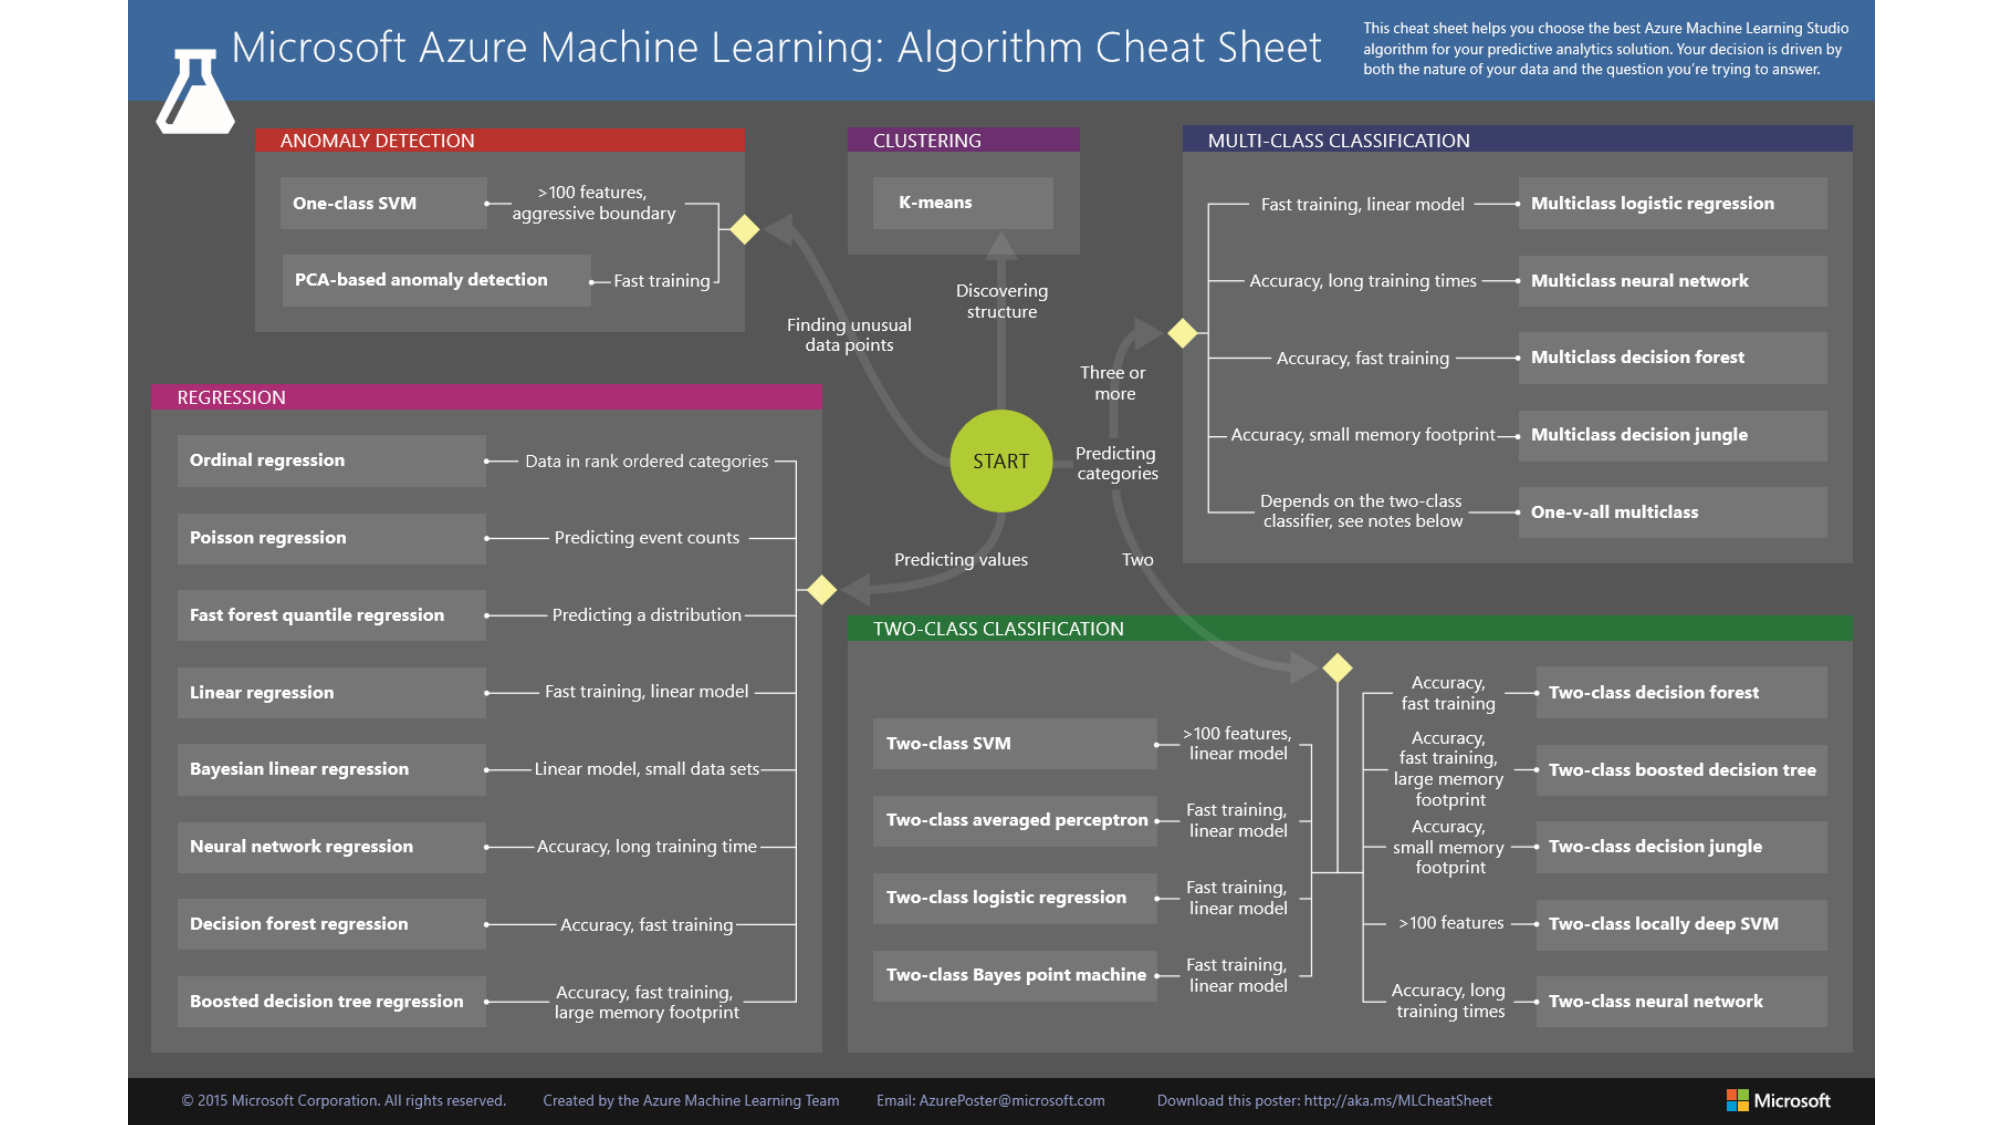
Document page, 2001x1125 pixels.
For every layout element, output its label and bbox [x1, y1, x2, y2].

picture [128, 0, 1875, 1125]
